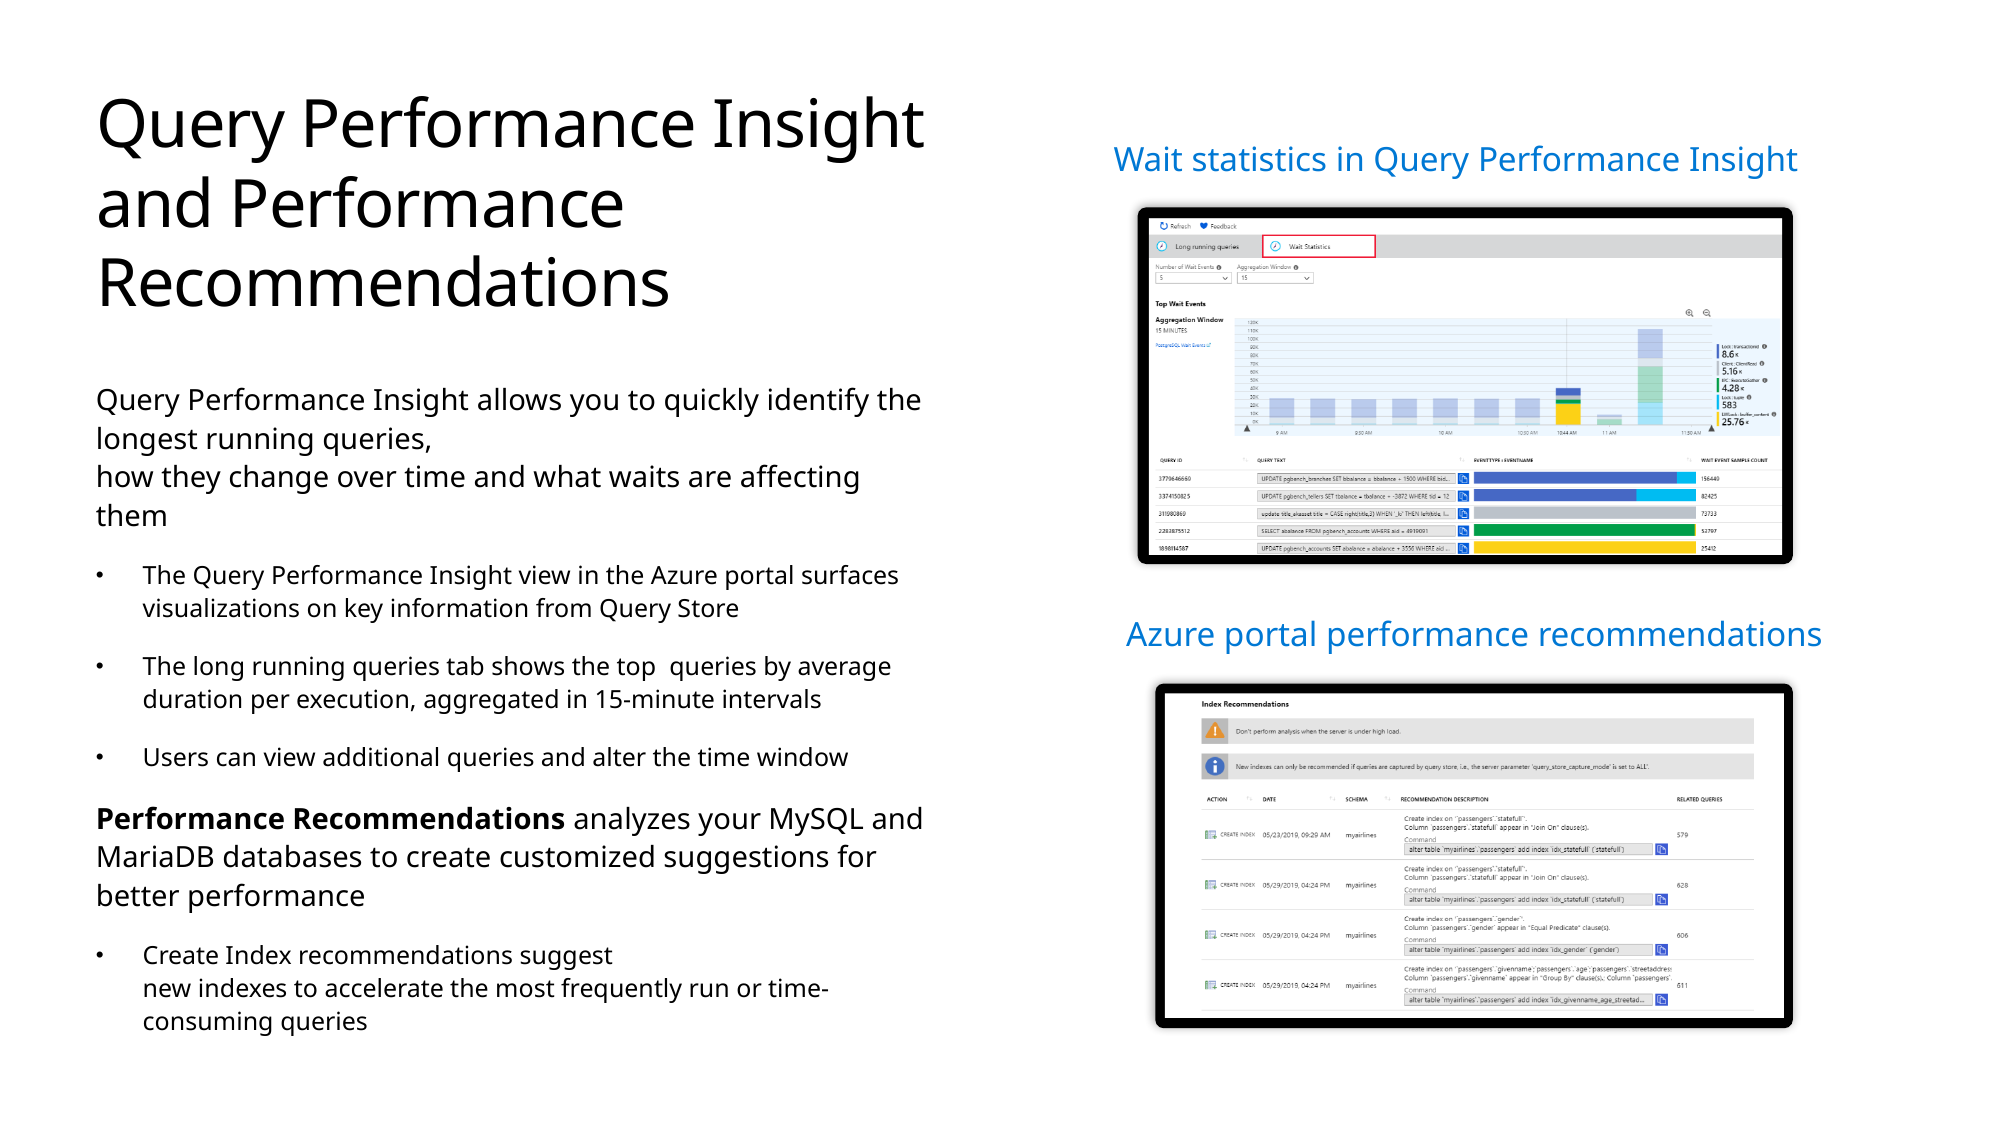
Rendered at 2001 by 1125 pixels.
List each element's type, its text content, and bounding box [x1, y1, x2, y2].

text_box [1137, 207, 1794, 565]
text_box Wait statistics in Query Performance Insight [999, 138, 1922, 179]
text_box Azure portal performance recommendations [1016, 613, 1933, 654]
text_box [1155, 683, 1794, 1029]
title Query Performance Insight and Performance Recommendations [96, 79, 944, 322]
list Query Performance Insight allows you to quickly identify the longest running queries, how they change over time and what waits are affecting them The Query Performance Insight view in the Azure portal surfaces visualizations on key information from Query Store The long running queries tab shows the top queries by average duration per execution, aggregated in 15-minute intervals Users can view additional queries and alter the time window Performance Recommendations analyzes your MySQL and MariaDB databases to create customized suggestions for better performance Create Index recommendations suggest new indexes to accelerate the most frequently run or time-consuming queries [95, 378, 937, 1002]
